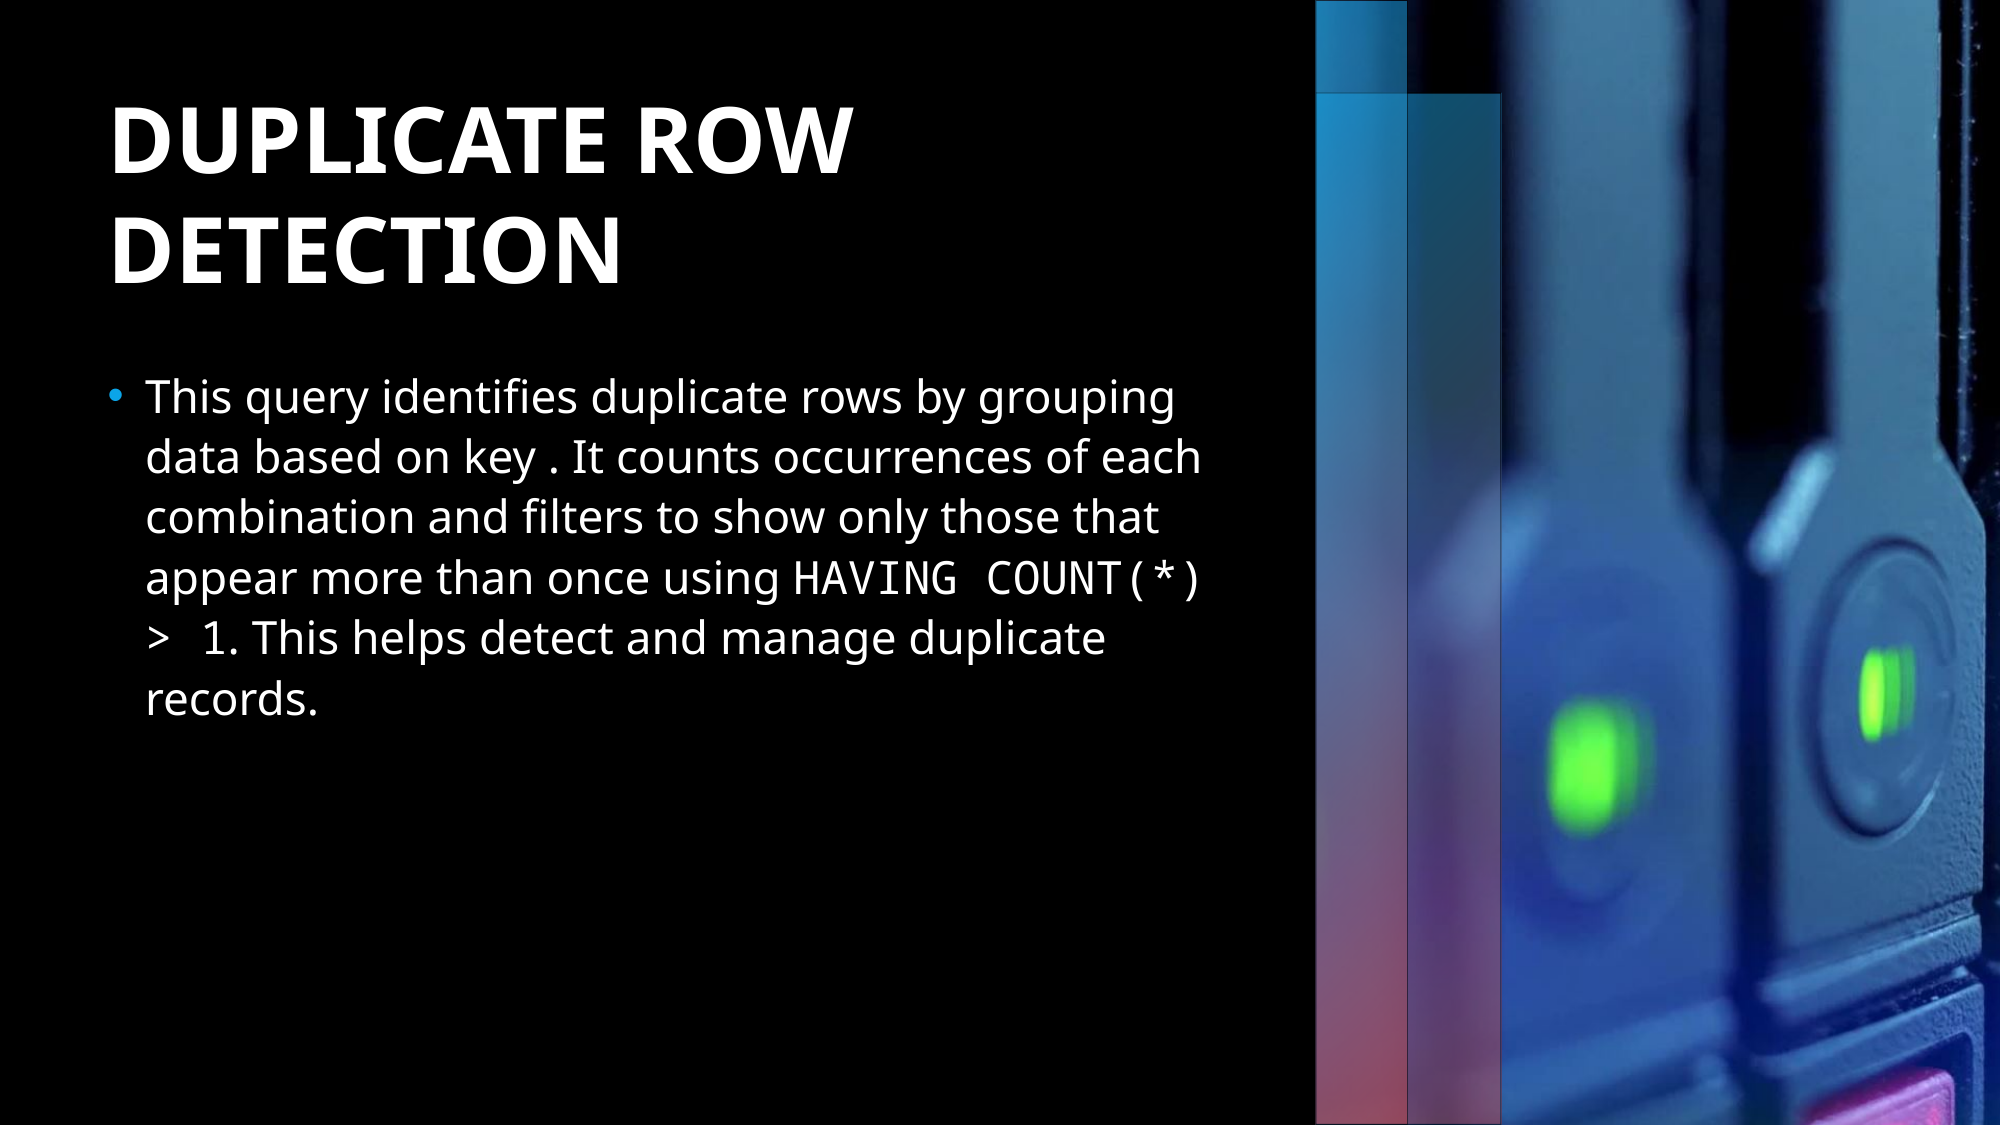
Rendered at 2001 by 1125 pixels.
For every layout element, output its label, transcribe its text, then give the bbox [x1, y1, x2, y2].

title DUPLICATE ROW DETECTION [92, 74, 1222, 329]
text_box [0, 0, 1314, 1125]
list This query identifies duplicate rows by grouping data based on key . It counts occurrences of each combination and filters to show only those that appear more than once using HAVING COUNT(*) > 1. This helps detect and manage duplicate records. [92, 354, 1222, 999]
picture [1315, 0, 2000, 1125]
